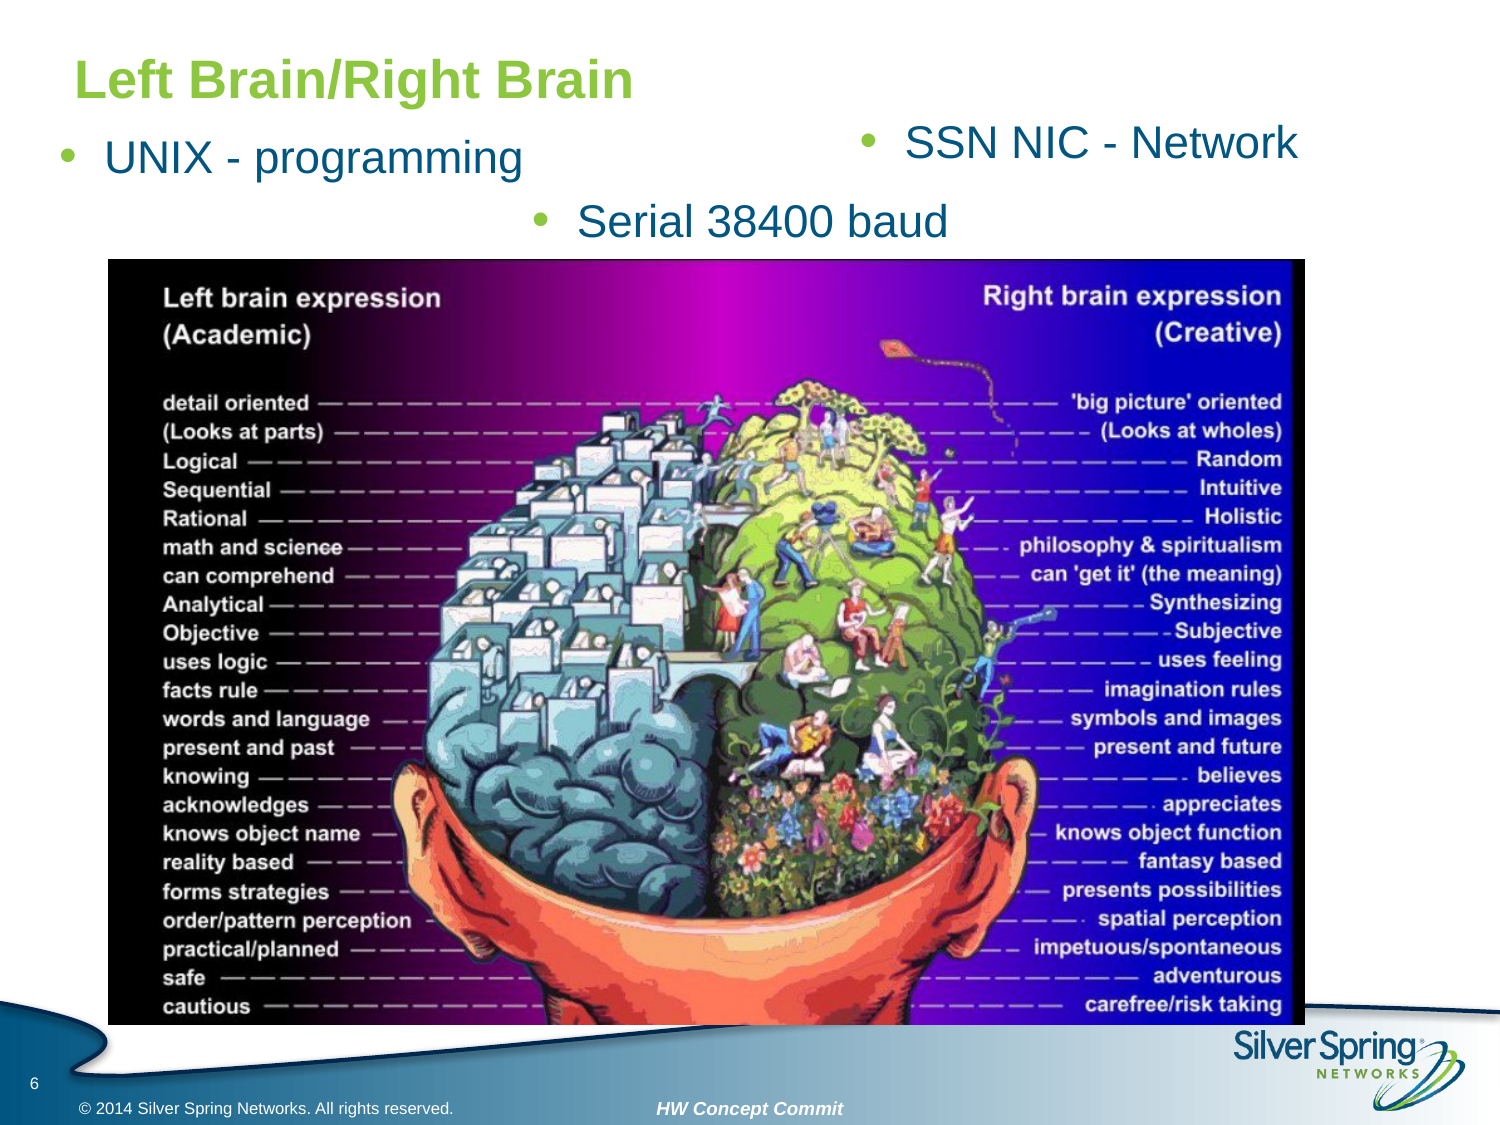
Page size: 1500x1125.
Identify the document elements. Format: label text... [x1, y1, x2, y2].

text_box Serial 38400 baud [531, 184, 682, 257]
title Left Brain/Right Brain [74, 17, 1426, 119]
text_box UNIX - programming [59, 119, 555, 185]
picture [107, 259, 1305, 1026]
text_box SSN NIC - Network [859, 105, 1355, 171]
picture [1234, 1030, 1468, 1115]
